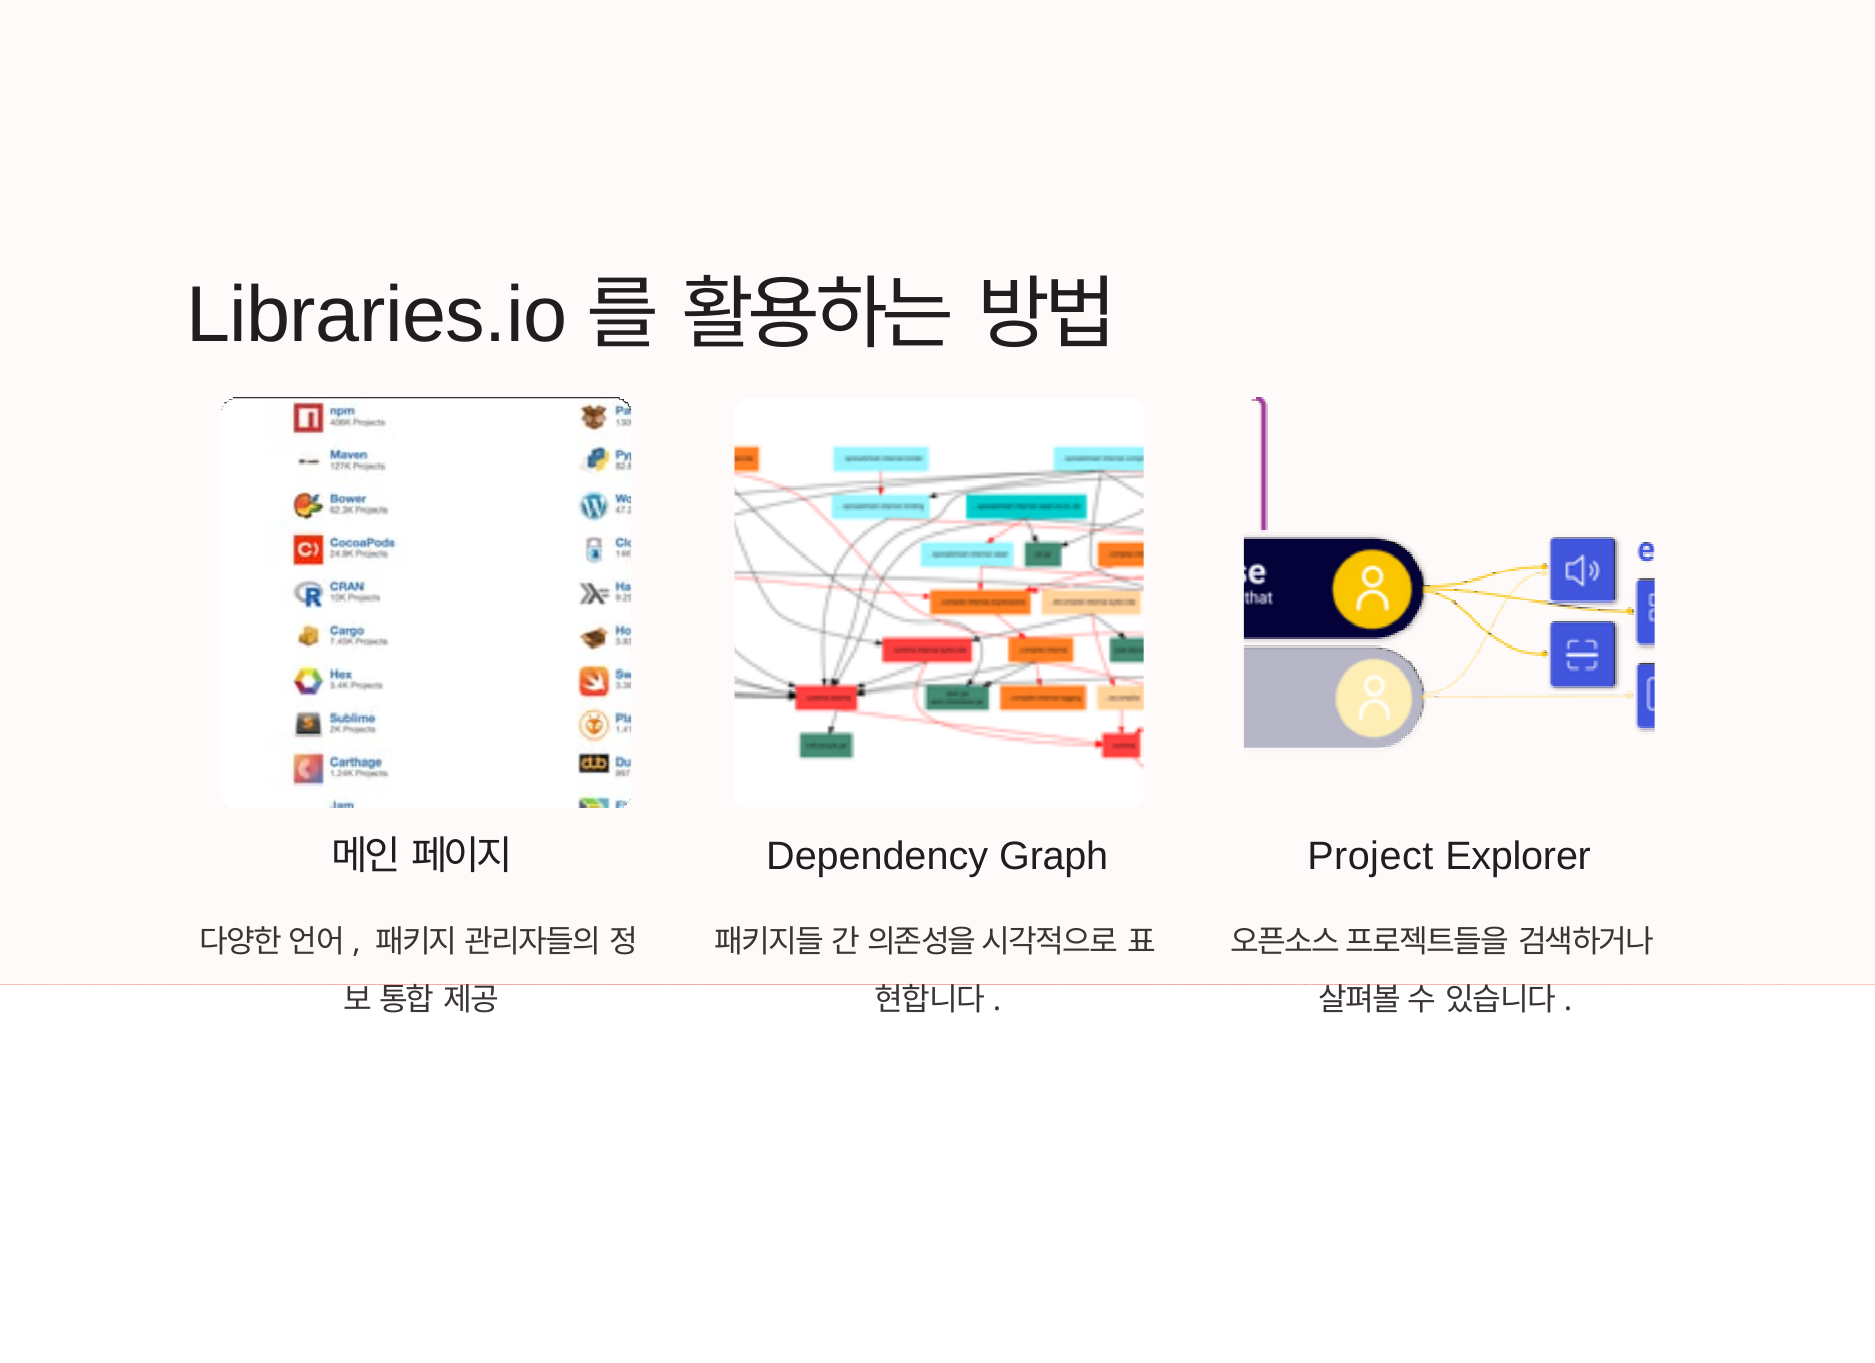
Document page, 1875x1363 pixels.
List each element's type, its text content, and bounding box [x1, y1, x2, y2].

text_box 다양한 언어, 패키지 관리자들의 정 보 통합 제공 [197, 898, 655, 1017]
text_box [731, 396, 1144, 808]
text_box 메인 페이지 [329, 827, 524, 878]
text_box Dependency Graph 패키지들 간 의존성을 시각적으로 표 현합니다. [697, 828, 1178, 1017]
text_box Project Explorer 오픈소스 프로젝트들을 검색하거나 살펴볼 수 있습니다. [1212, 828, 1678, 1017]
text_box [1243, 396, 1655, 808]
title Libraries.io를 활용하는 방법 [183, 260, 1129, 490]
text_box [220, 396, 632, 808]
